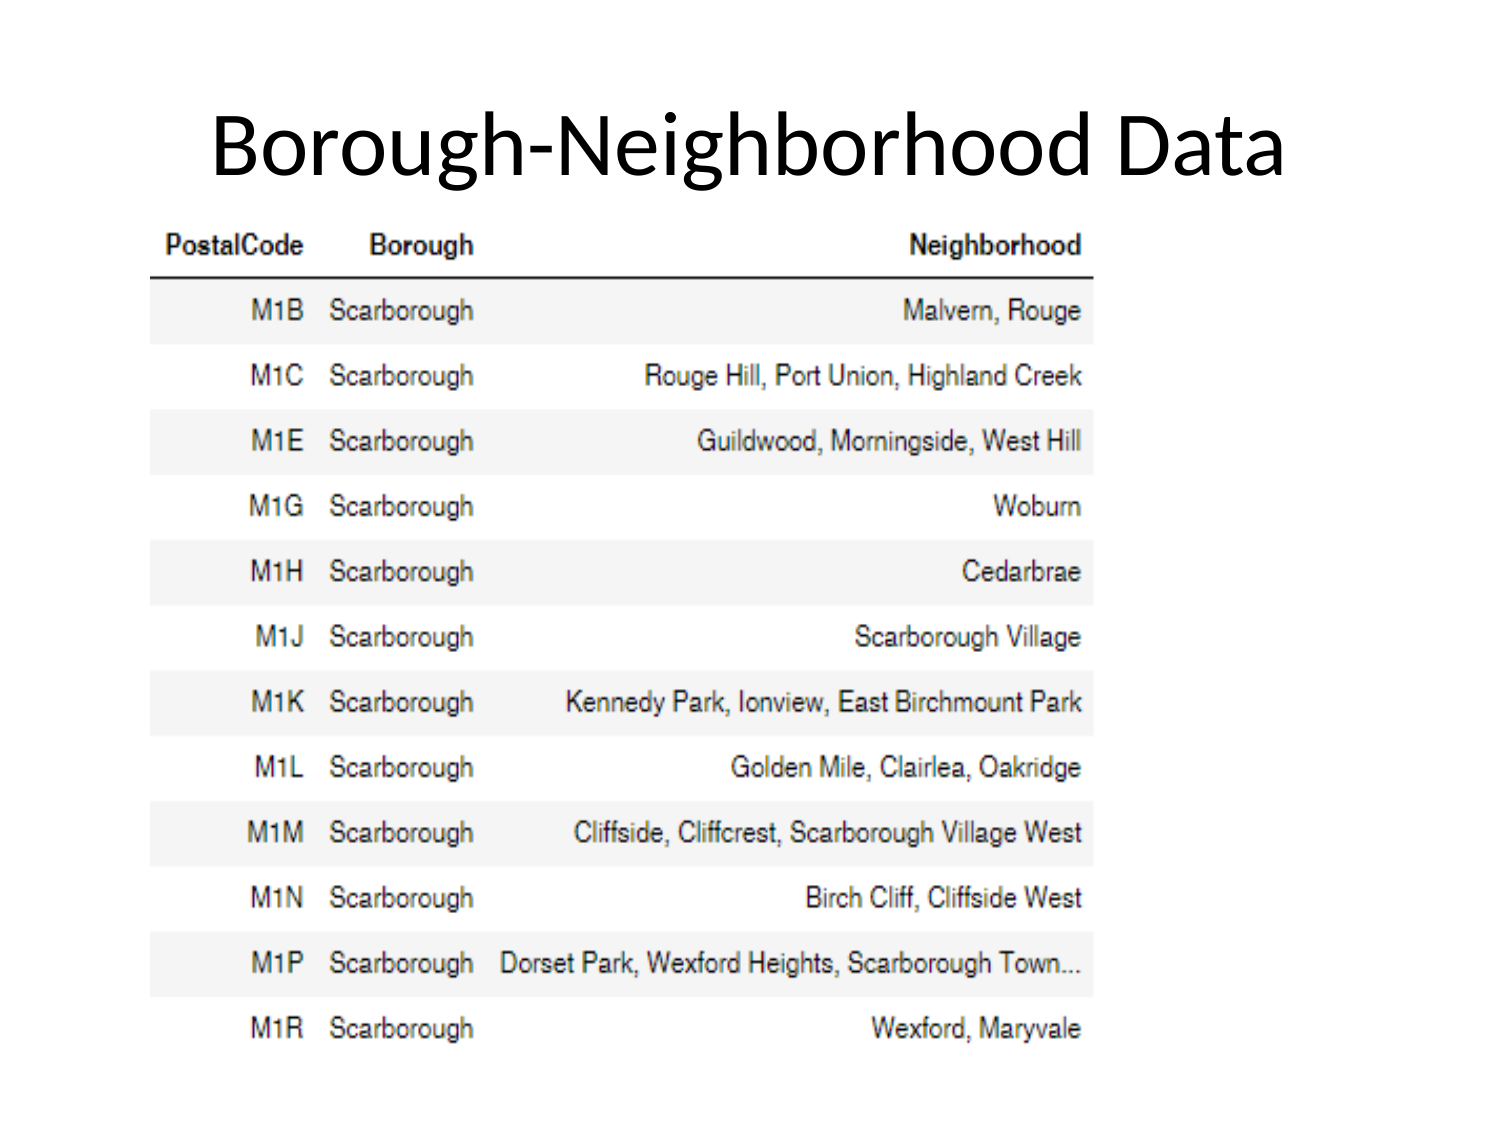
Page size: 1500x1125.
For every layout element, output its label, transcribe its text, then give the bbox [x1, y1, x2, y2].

picture [149, 212, 1484, 1076]
title Borough-Neighborhood Data [75, 45, 1425, 233]
